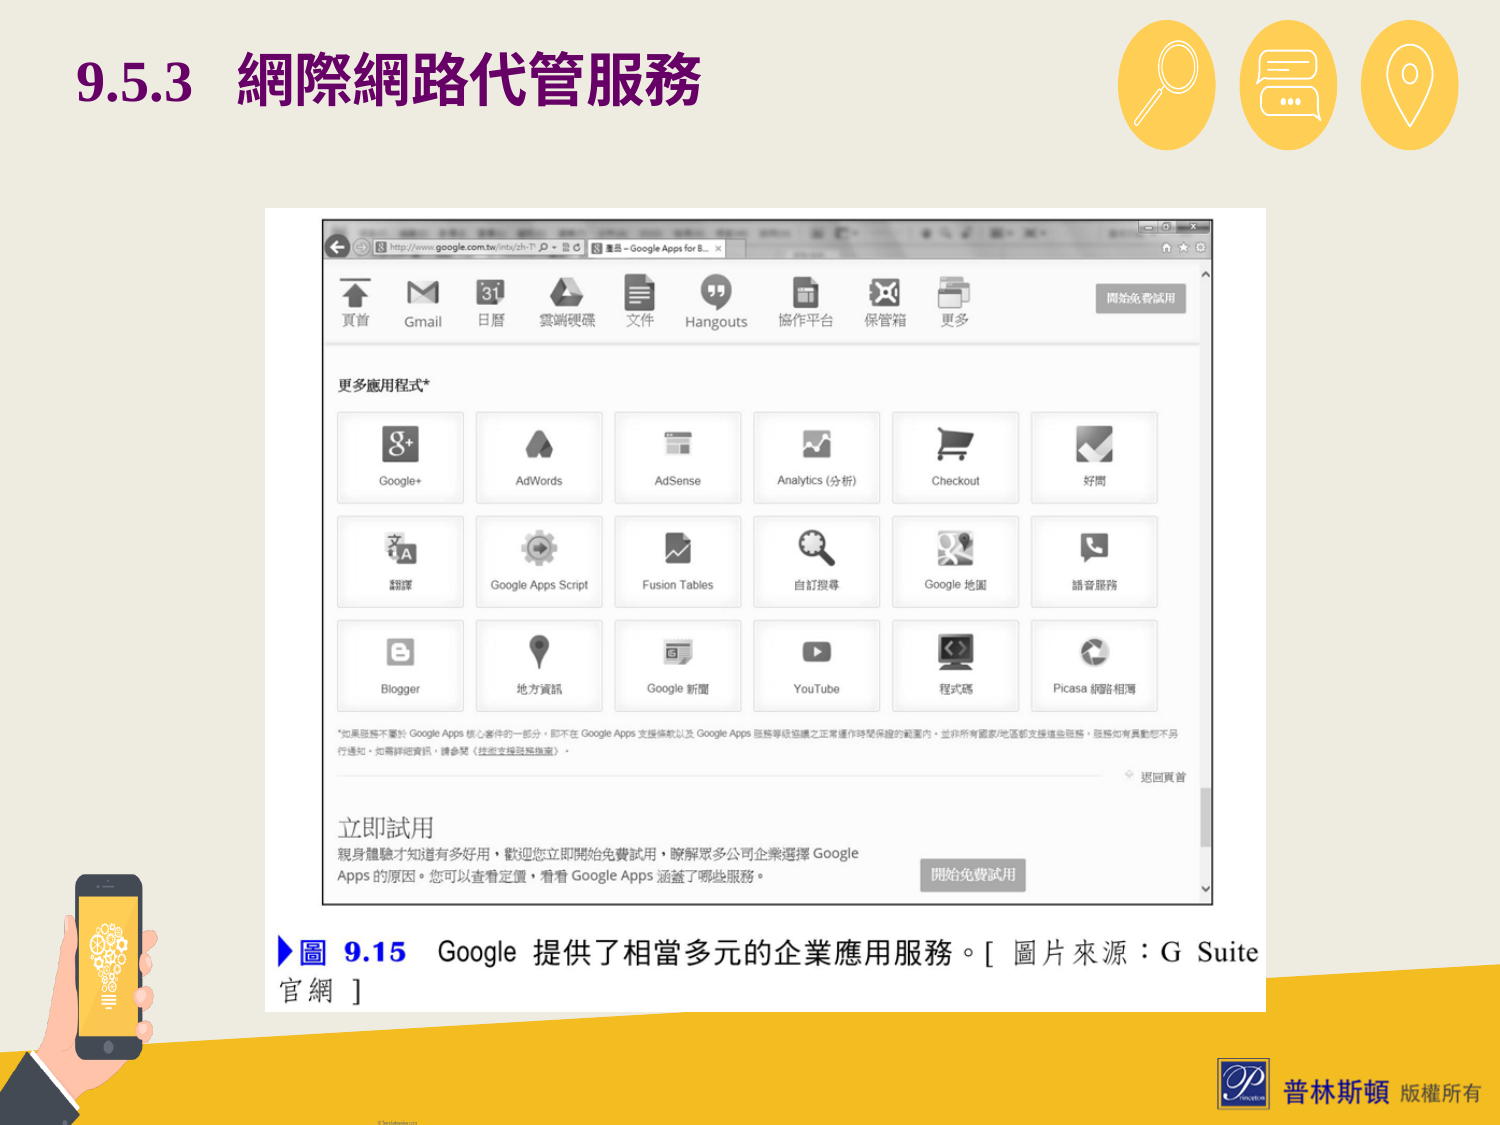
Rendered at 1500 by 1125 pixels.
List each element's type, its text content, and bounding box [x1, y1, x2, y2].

title 9.5.3 網際網路代管服務 [76, 19, 1459, 114]
picture [0, 207, 1266, 1125]
picture [1217, 1058, 1500, 1125]
